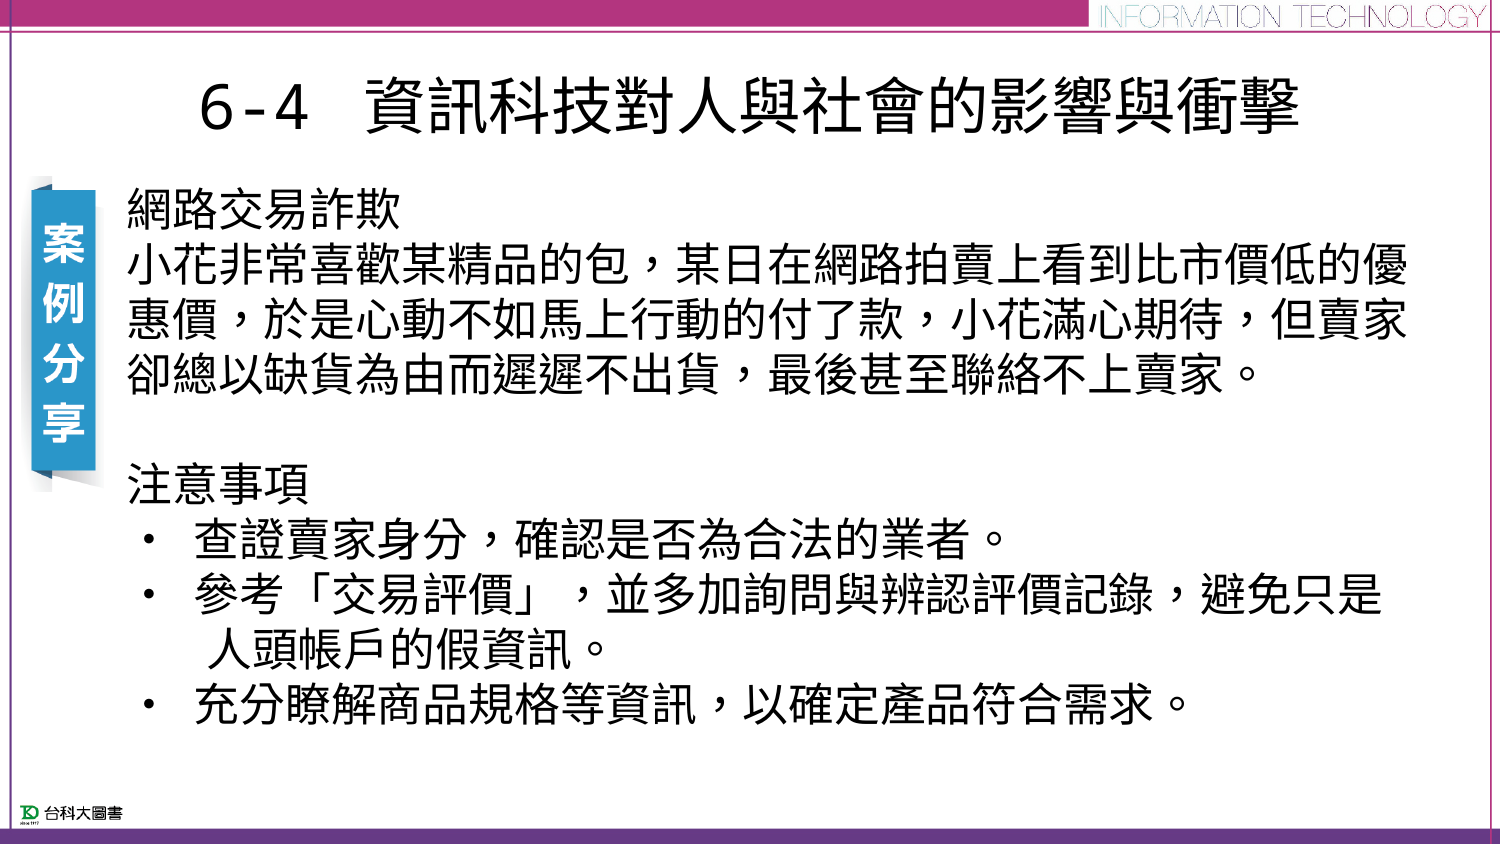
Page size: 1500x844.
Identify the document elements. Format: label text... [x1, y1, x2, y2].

text_box 網路交易詐欺 小花非常喜歡某精品的包，某日在網路拍賣上看到比市價低的優惠價，於是心動不如馬上行動的付了款，小花滿心期待，但賣家卻總以缺貨為由而遲遲不出貨，最後甚至聯絡不上賣家。 注意事項 • 查證賣家身分，確認是否為合法的業者。 • 參考「交易評價」，並多加詢問與辨認評價記錄，避免只是人頭帳戶的假資訊。 • 充分瞭解商品規格等資訊，以確定產品符合需求。 [112, 173, 1431, 739]
title 6-4 資訊科技對人與社會的影響與衝擊 [75, 33, 1425, 175]
picture [0, 0, 1500, 844]
